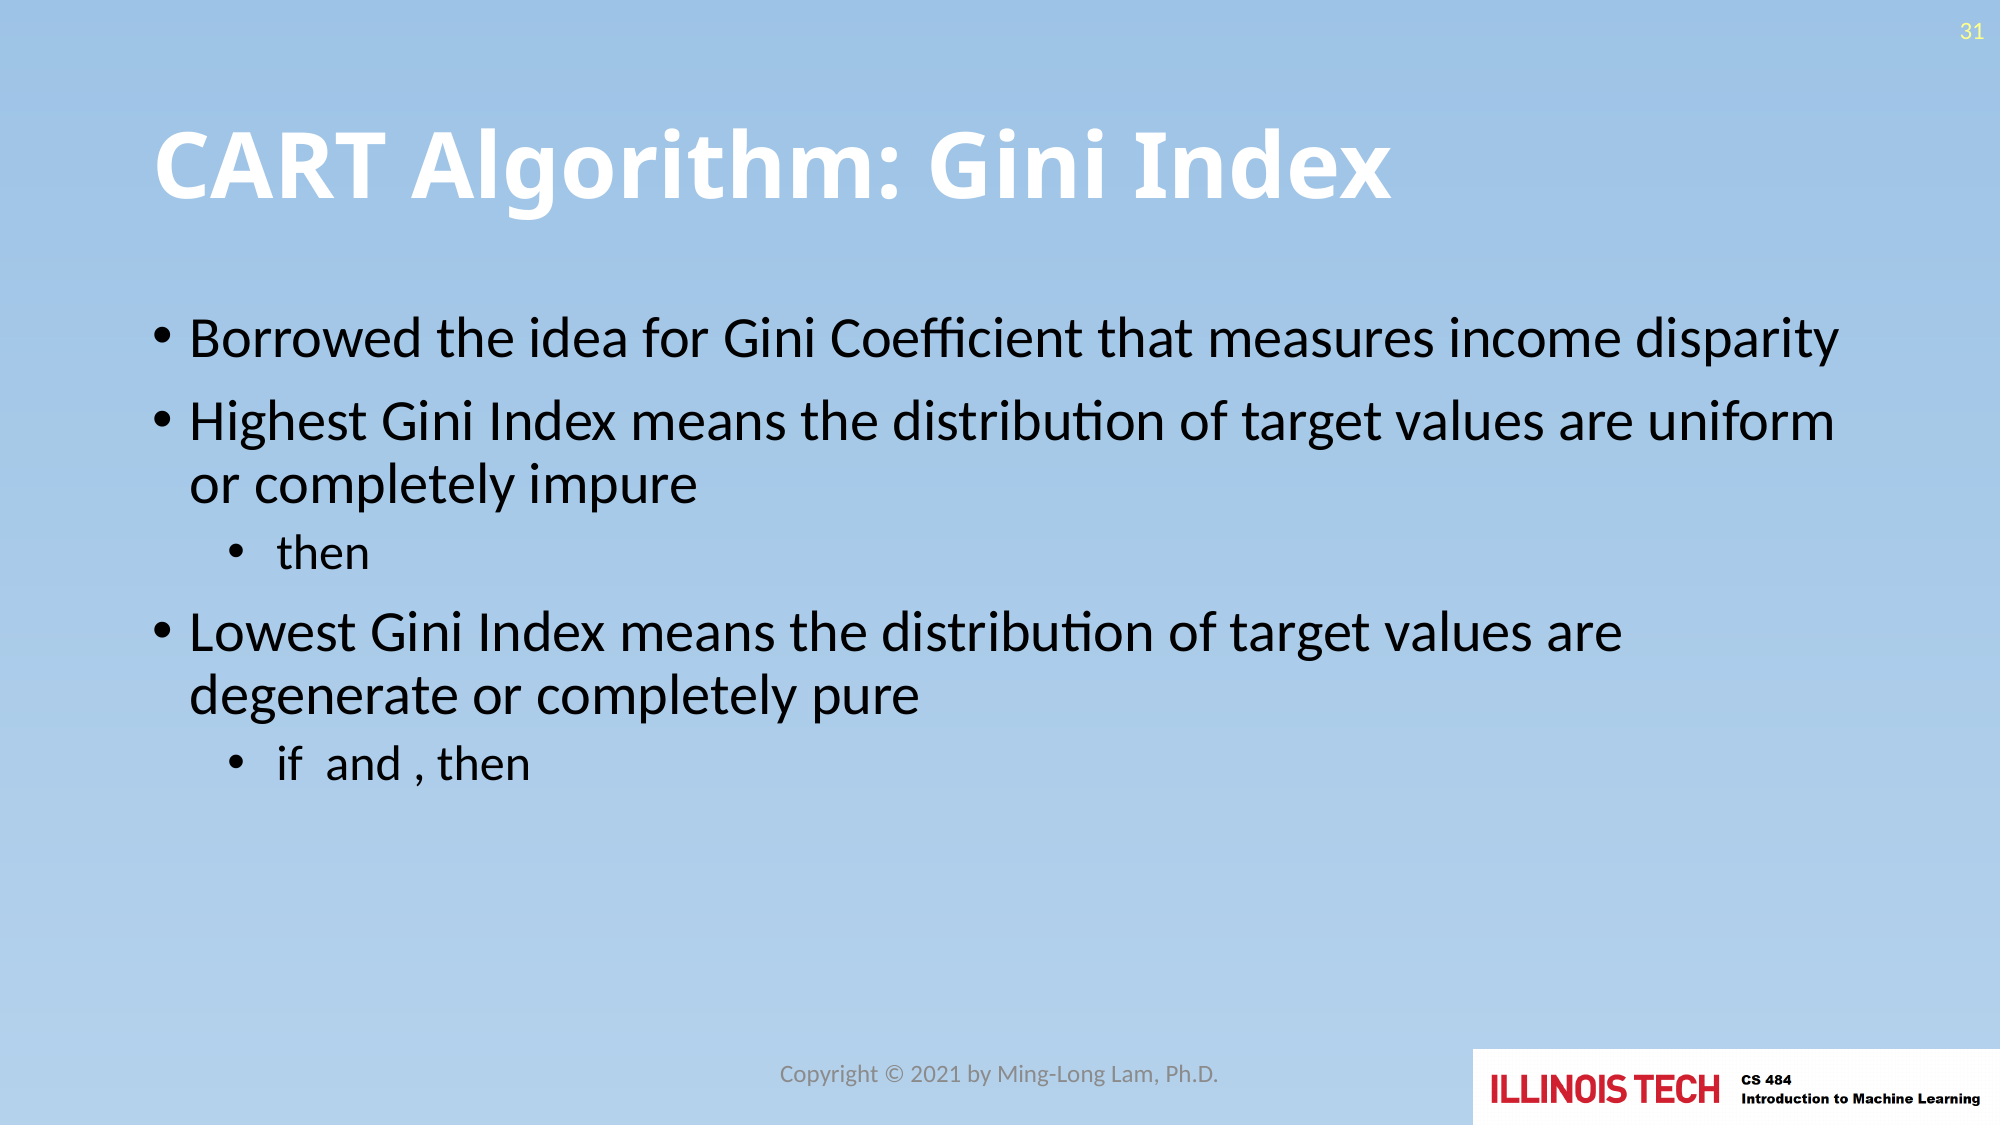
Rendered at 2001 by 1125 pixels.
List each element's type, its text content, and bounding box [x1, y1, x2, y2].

footer Copyright © 2021 by Ming-Long Lam, Ph.D. [662, 1042, 1338, 1103]
picture [1473, 1049, 2000, 1125]
title CART Algorithm: Gini Index [137, 59, 1863, 278]
slide_number 31 [1550, 0, 2000, 60]
